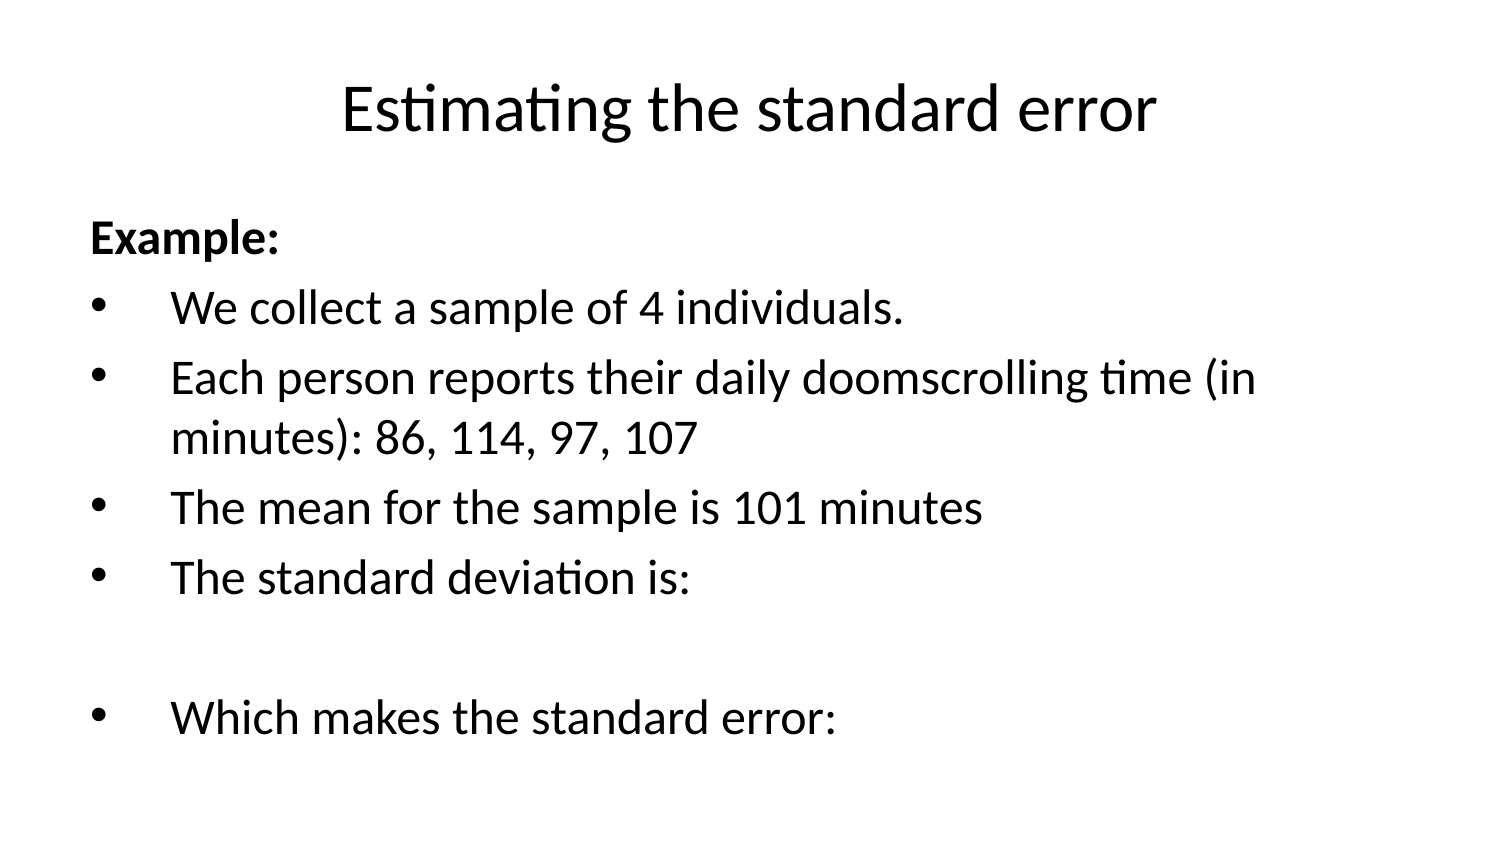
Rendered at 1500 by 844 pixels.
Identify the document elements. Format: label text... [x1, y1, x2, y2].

title Estimating the standard error [75, 33, 1425, 175]
